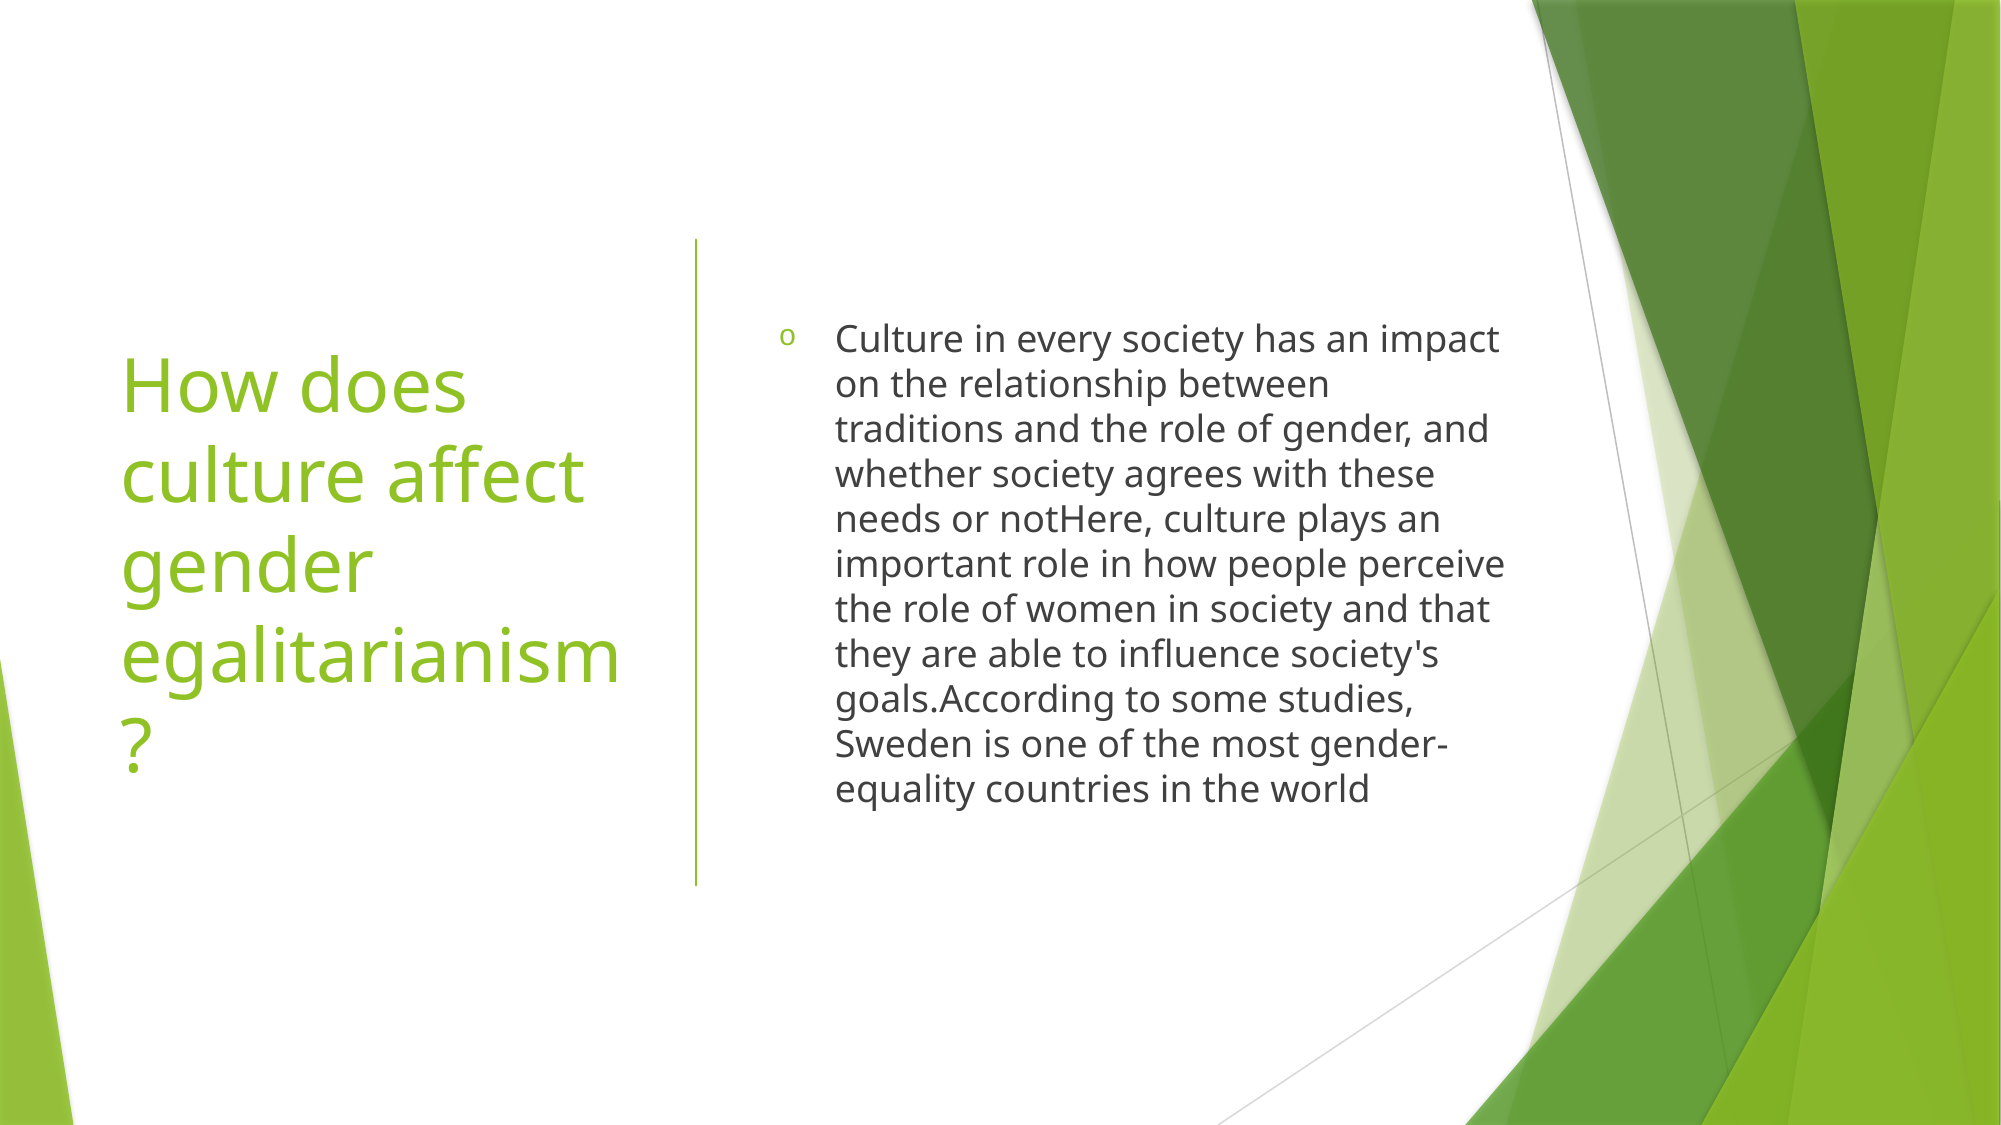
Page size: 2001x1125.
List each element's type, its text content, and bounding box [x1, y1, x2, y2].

list Culture in every society has an impact on the relationship between traditions and the role of gender, and whether society agrees with these needs or notHere, culture plays an important role in how people perceive the role of women in society and that they are able to influence society's goals.According to some studies, Sweden is one of the most gender-equality countries in the world [763, 133, 1522, 991]
title How does culture affect gender egalitarianism? [105, 133, 658, 991]
